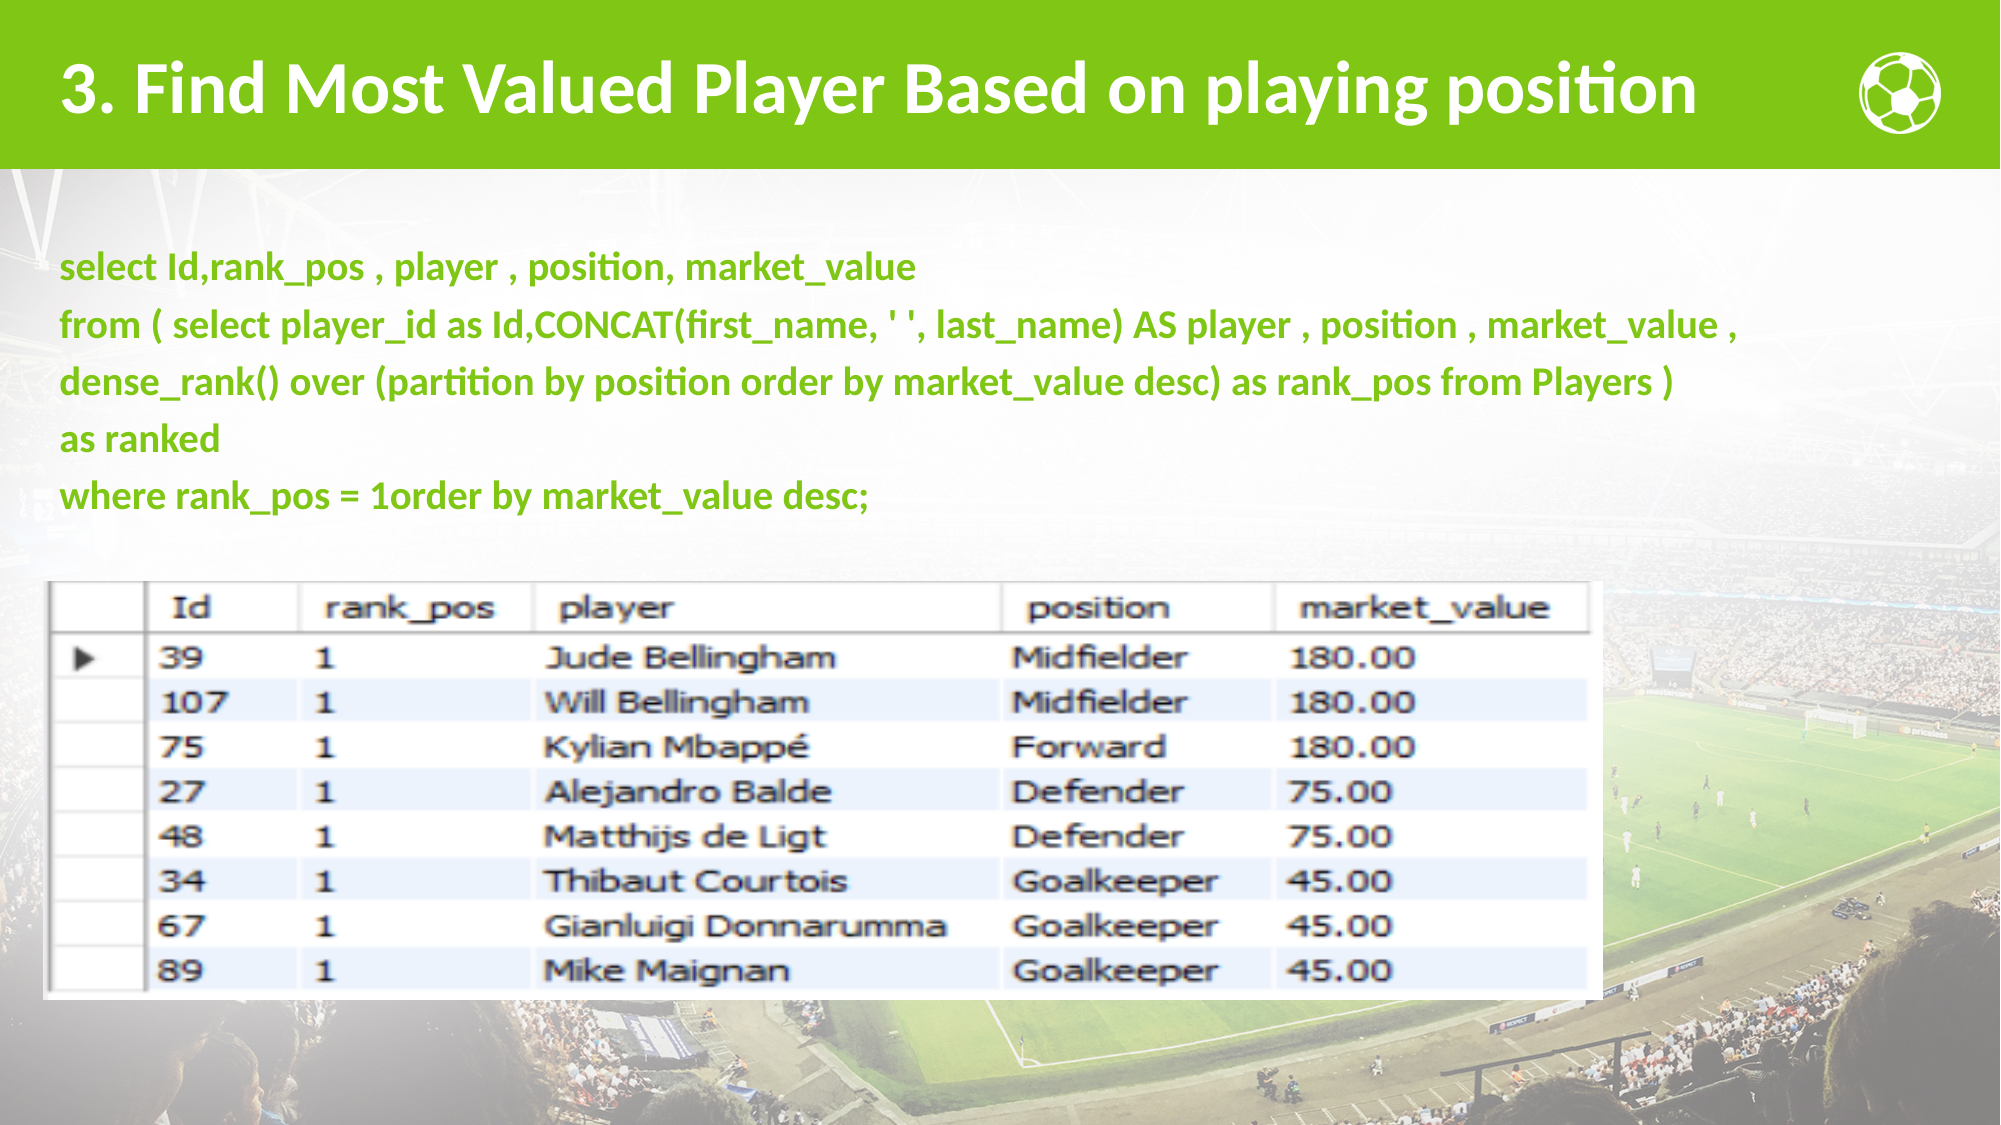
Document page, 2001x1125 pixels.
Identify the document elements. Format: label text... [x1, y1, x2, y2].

title 3. Find Most Valued Player Based on playing position [43, 17, 1733, 149]
list select Id,rank_pos , player , position, market_value from ( select player_id as Id,CONCAT(first_name, ' ', last_name) AS player , position , market_value , dense_rank() over (partition by position order by market_value desc) as rank_pos from Players ) as ranked where rank_pos = 1order by market_value desc; [43, 231, 1934, 528]
picture [0, 0, 2000, 1125]
